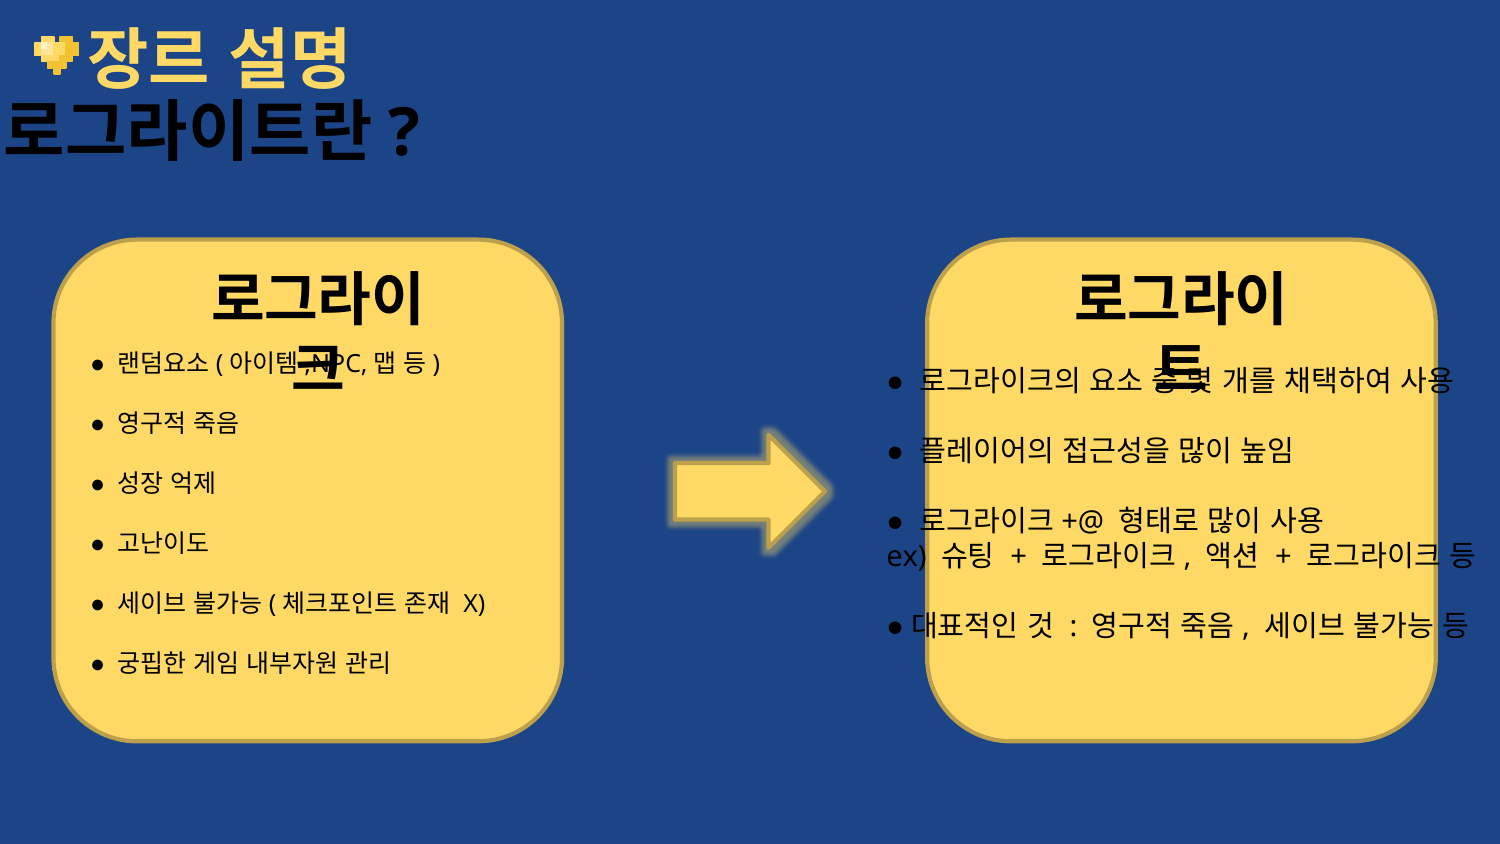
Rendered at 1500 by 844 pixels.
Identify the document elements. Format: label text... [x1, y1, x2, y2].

text_box [925, 650, 1438, 744]
title 장르 설명 [72, 18, 370, 80]
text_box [34, 36, 79, 75]
text_box [51, 237, 565, 744]
text_box ● 랜덤요소(아이템,NPC,맵 등) ● 영구적 죽음 ● 성장 억제 ● 고난이도 ● 세이브 불가능(체크포인트 존재 X) ● 궁핍한 게임 내부자원 관리 [75, 340, 541, 685]
text_box [672, 432, 828, 550]
text_box ● 로그라이크의 요소 중 몇 개를 채택하여 사용 ● 플레이어의 접근성을 많이 높임 ● 로그라이크+@ 형태로 많이 사용 ex) 슈팅 + 로그라이크, 액션 + 로그라이크 등 ●대표적인 것 : 영구적 죽음, 세이브 불가능 등 [871, 355, 1492, 650]
text_box [925, 237, 1438, 355]
text_box 로그라이트 [1046, 254, 1317, 355]
text_box 로그라이크 [183, 254, 454, 340]
text_box 로그라이트란? [0, 80, 436, 176]
